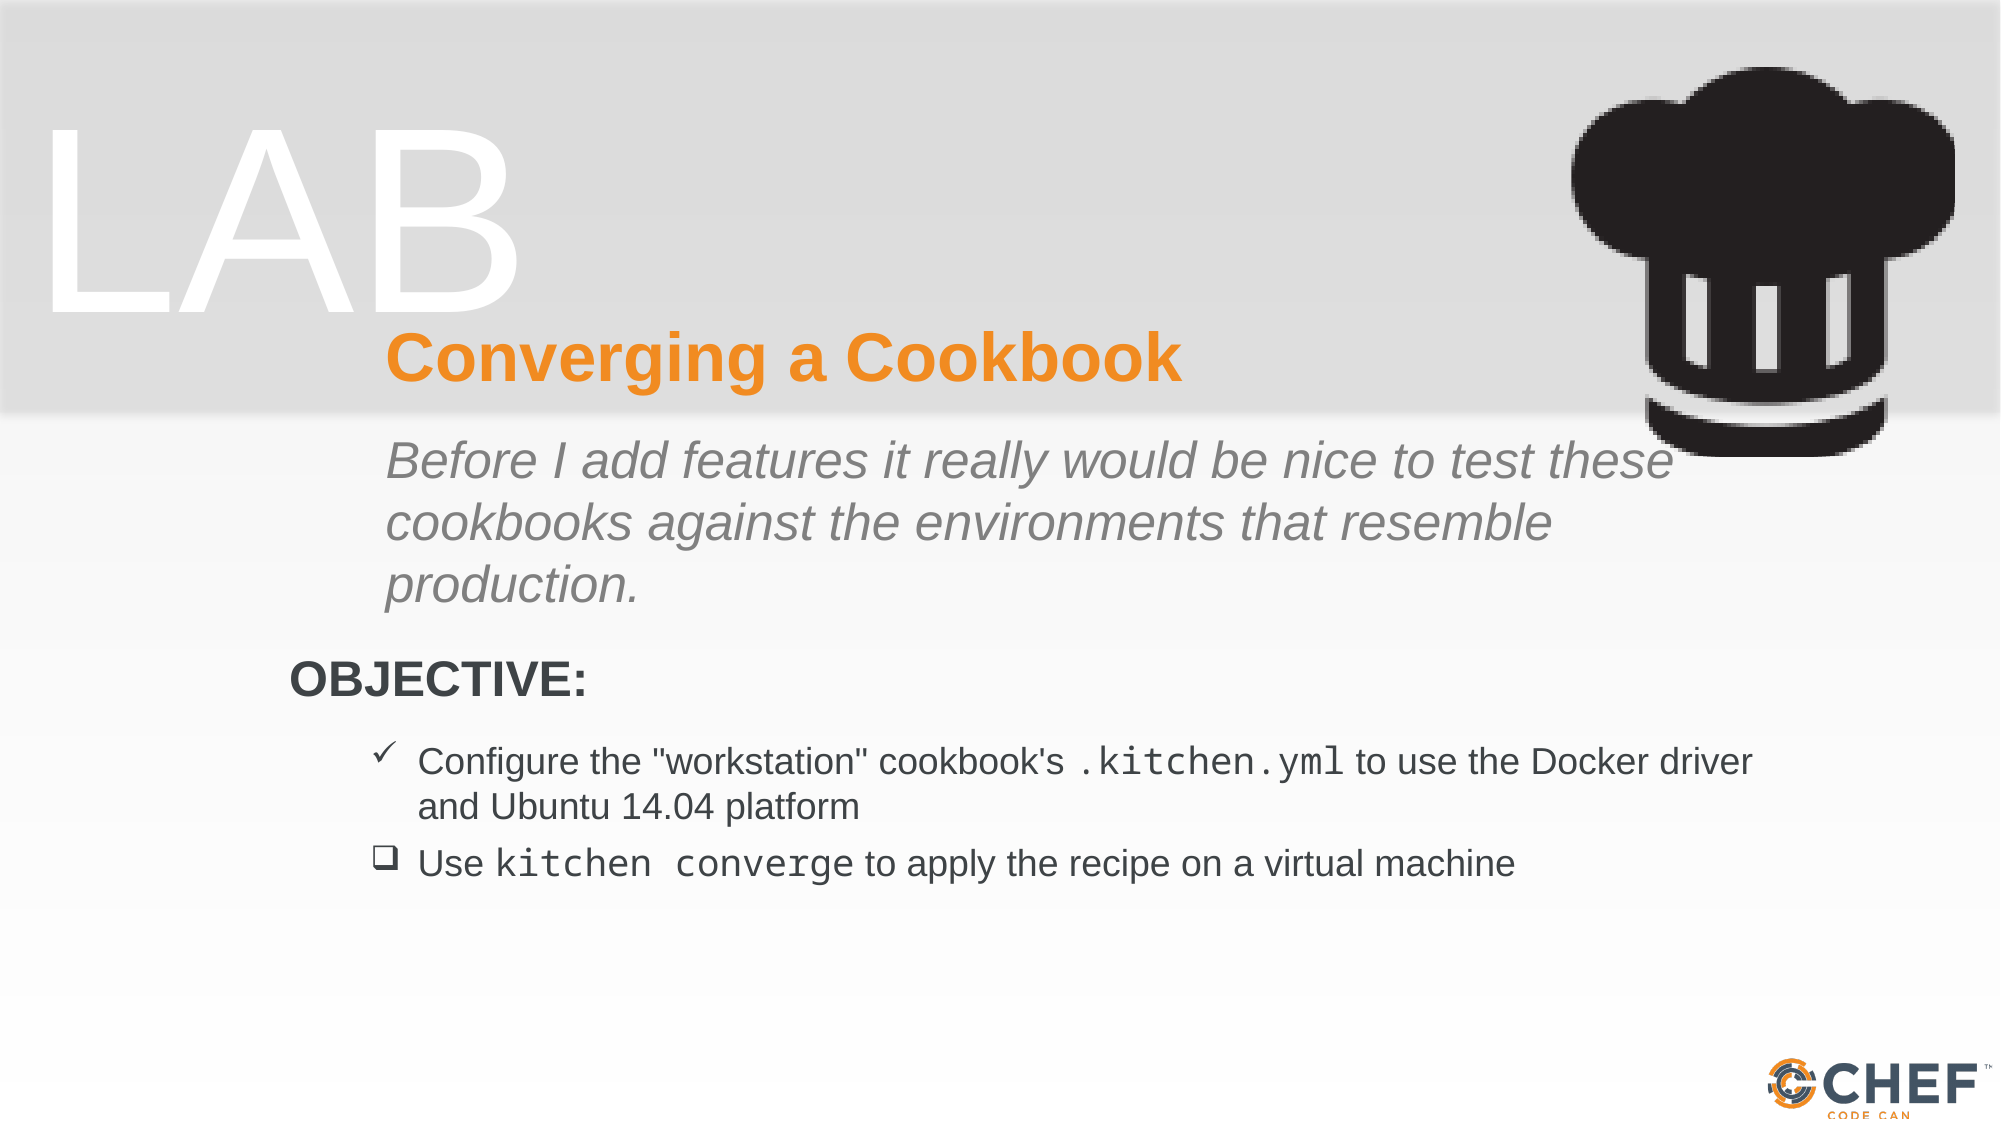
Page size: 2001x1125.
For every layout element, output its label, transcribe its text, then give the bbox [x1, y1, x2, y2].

list Configure the "workstation" cookbook's .kitchen.yml to use the Docker driver and Ubuntu 14.04 platform Use kitchen converge to apply the recipe on a virtual machine [370, 736, 1764, 966]
title Converging a Cookbook [370, 307, 1721, 412]
list Before I add features it really would be nice to test these cookbooks against the environments that resemble production. [371, 426, 1764, 614]
